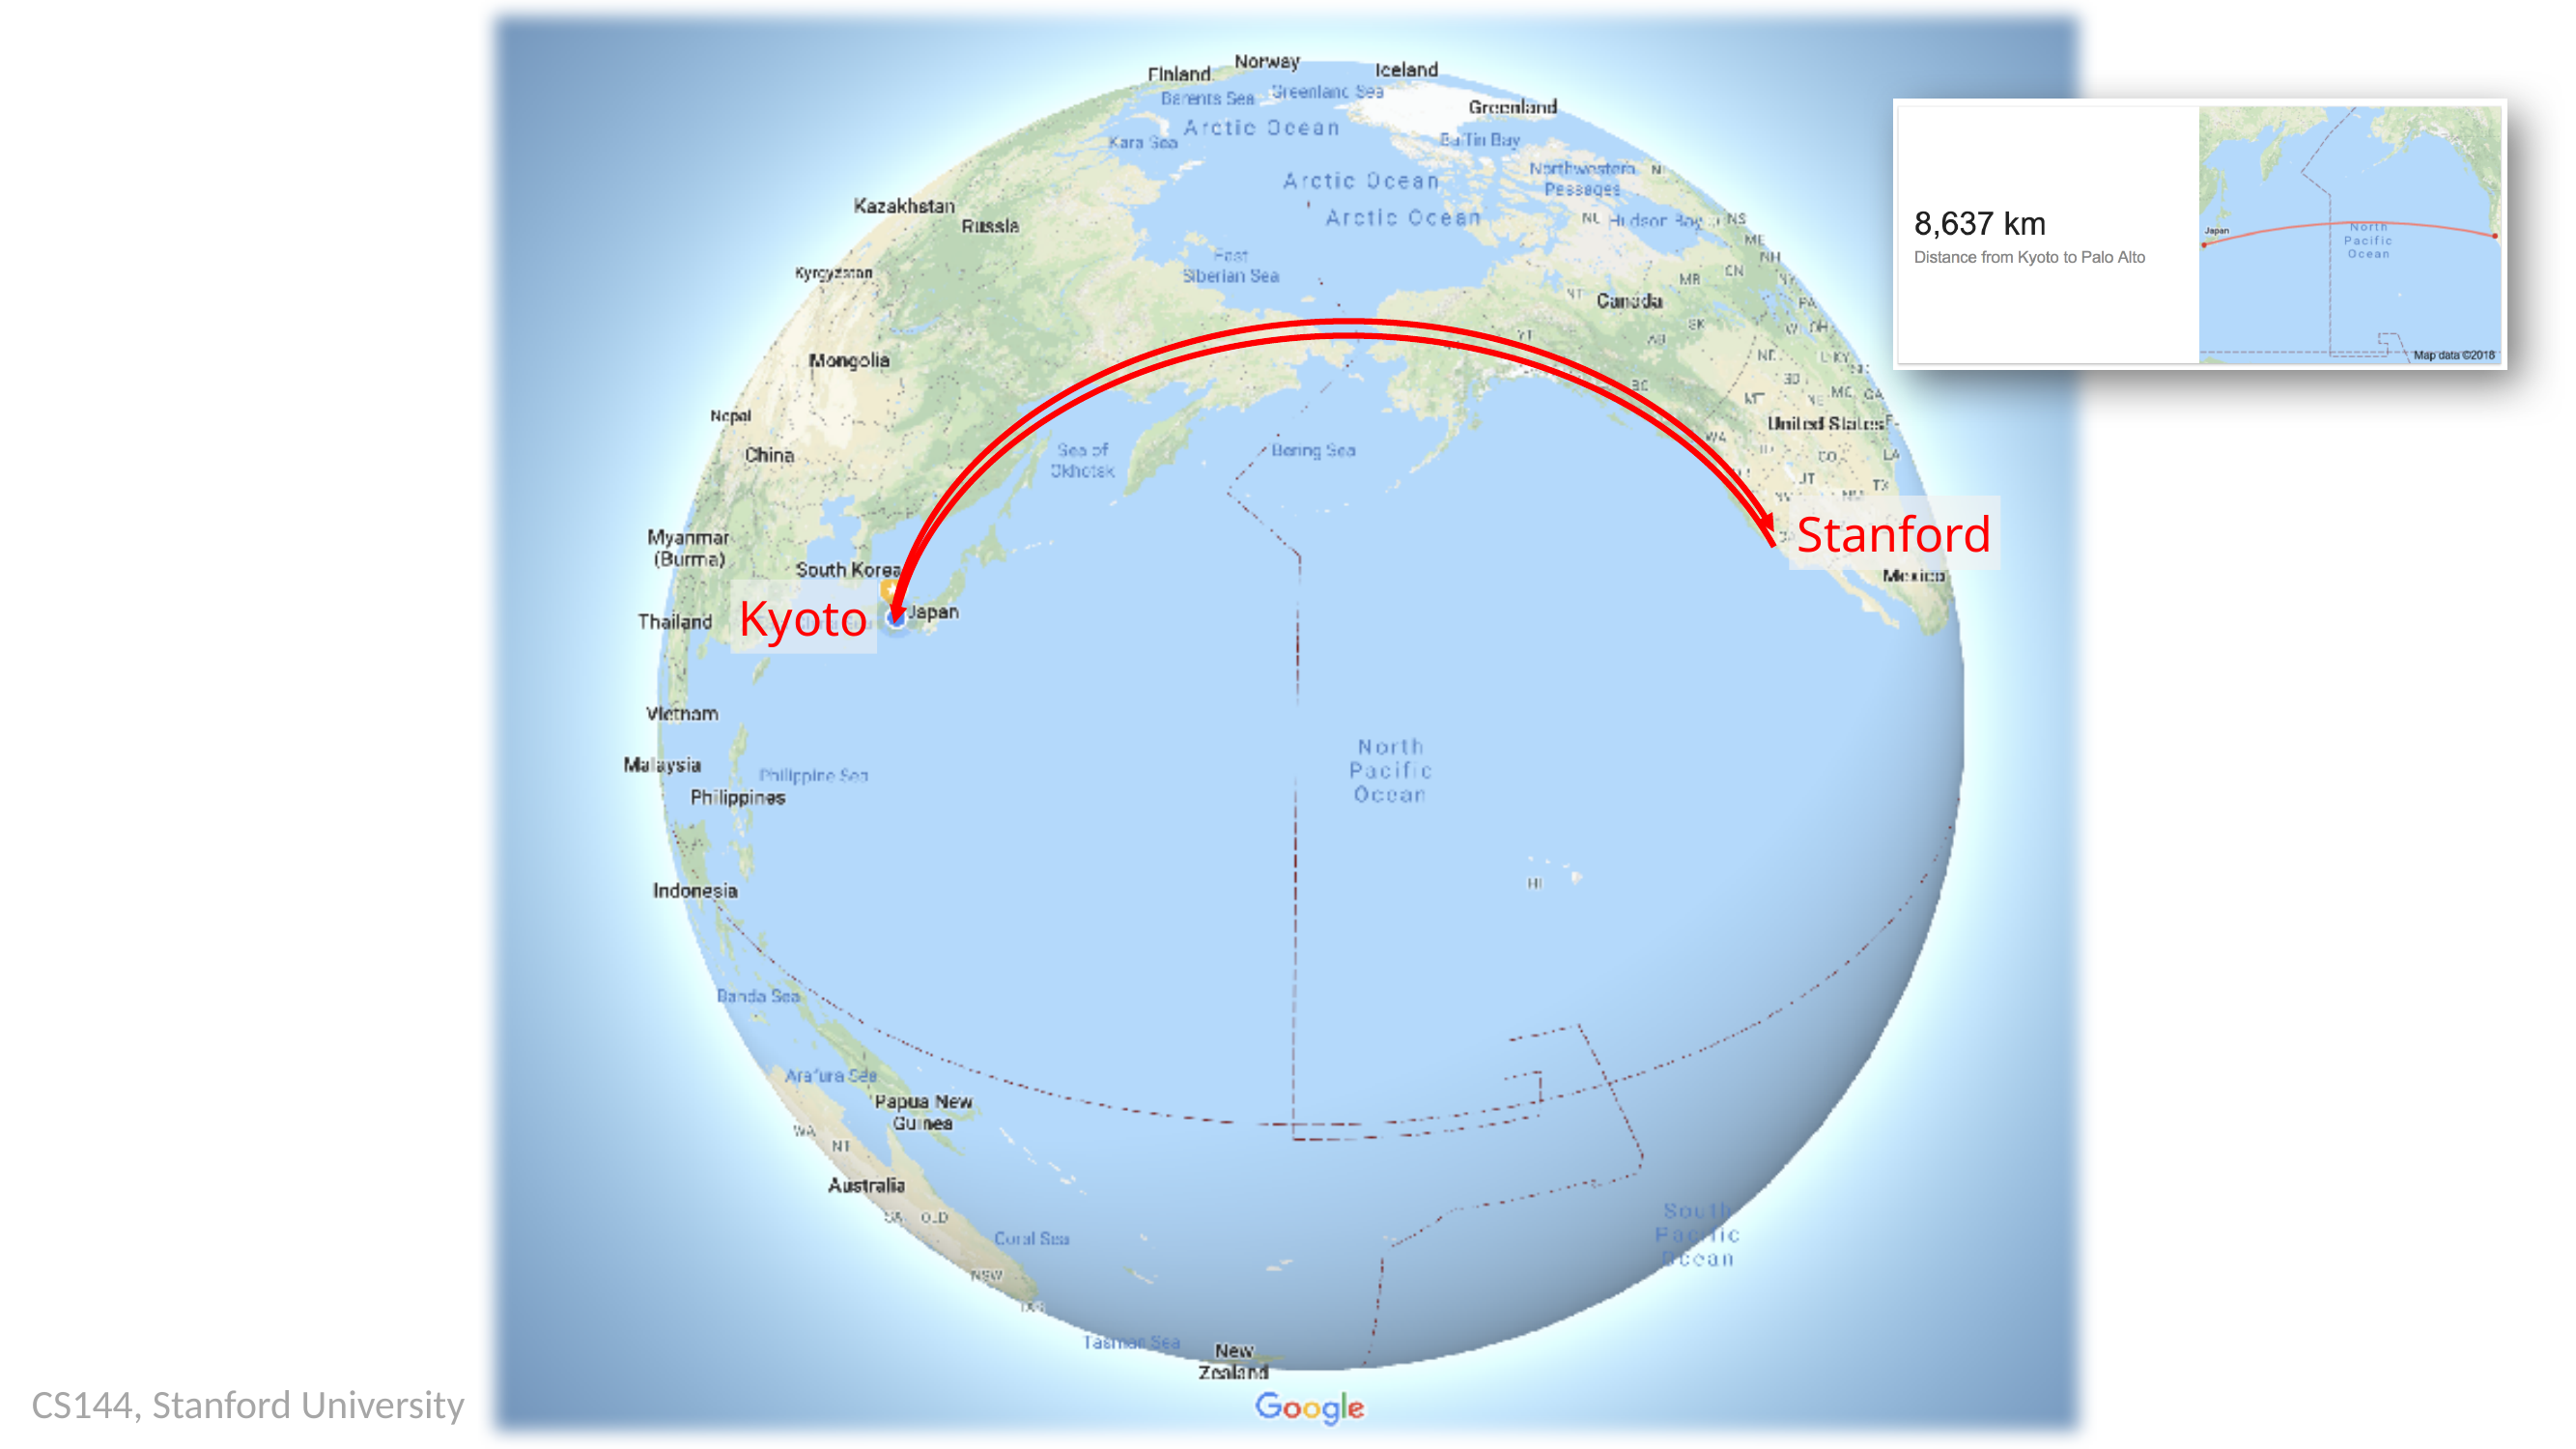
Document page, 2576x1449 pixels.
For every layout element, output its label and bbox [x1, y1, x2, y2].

picture [478, 0, 2507, 1449]
